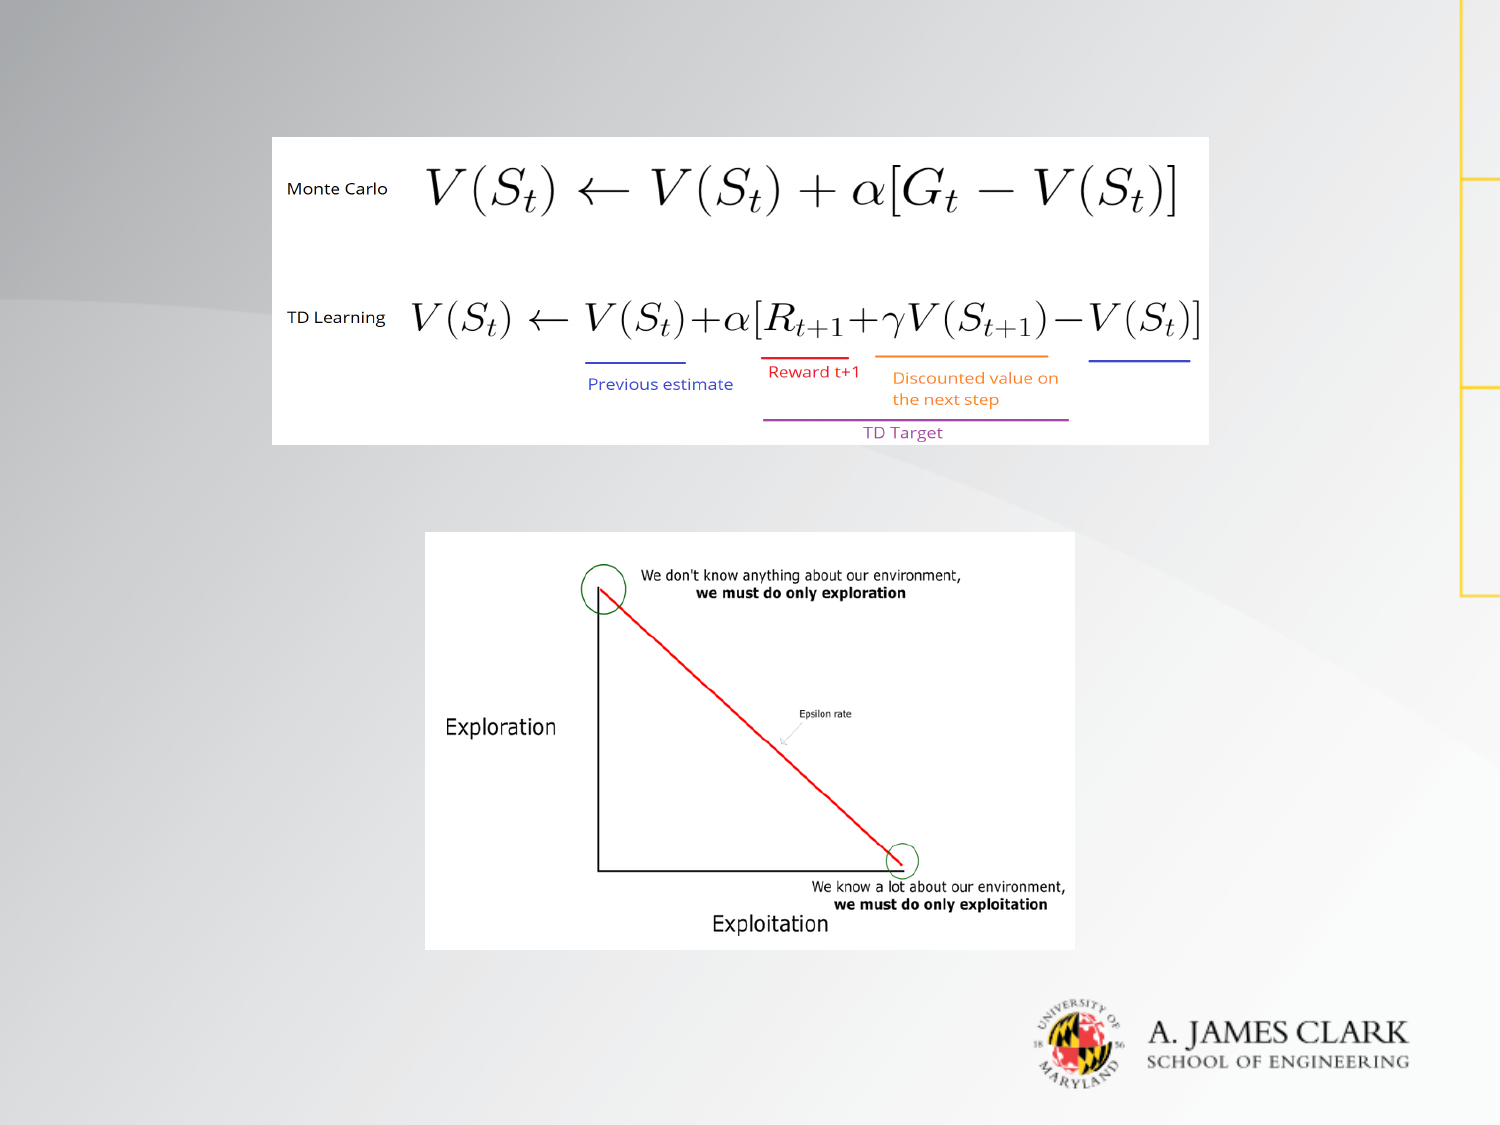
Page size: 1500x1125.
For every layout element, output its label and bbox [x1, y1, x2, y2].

picture [425, 532, 1075, 951]
picture [272, 137, 1209, 445]
text_box [134, 287, 1320, 1012]
text_box [74, 45, 1406, 231]
